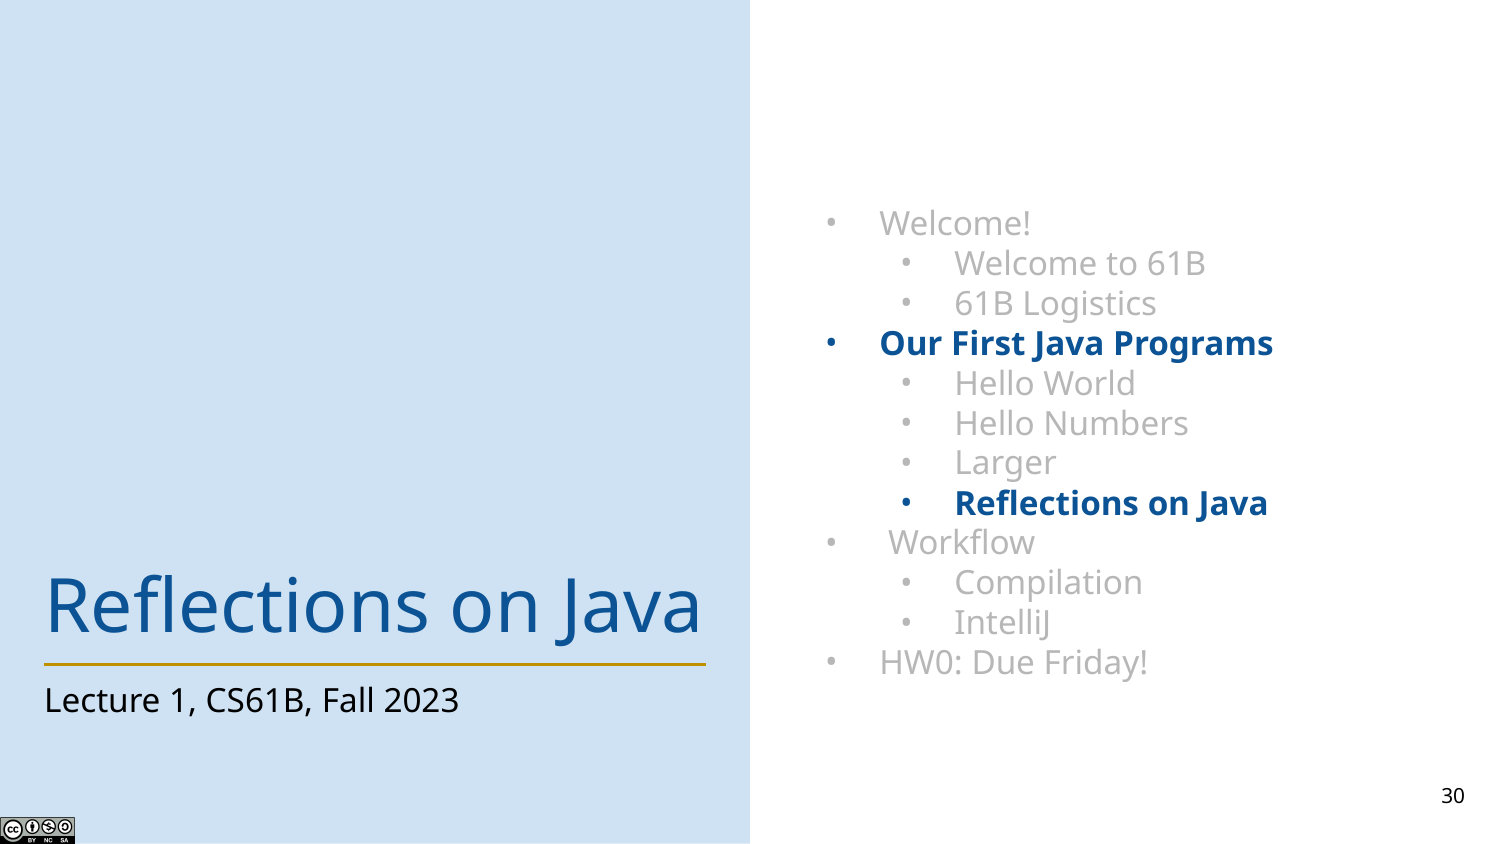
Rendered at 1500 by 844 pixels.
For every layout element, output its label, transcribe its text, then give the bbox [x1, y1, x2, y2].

slide_number ‹#› [1389, 765, 1480, 830]
picture [0, 817, 75, 844]
title Reflections on Java [29, 328, 731, 663]
subtitle Lecture 1, CS61B, Fall 2023 [29, 667, 712, 732]
list Welcome! Welcome to 61B 61B Logistics Our First Java Programs Hello World Hello Numbers Larger Reflections on Java Workflow Compilation IntelliJ HW0: Due Friday! [789, 65, 1491, 765]
